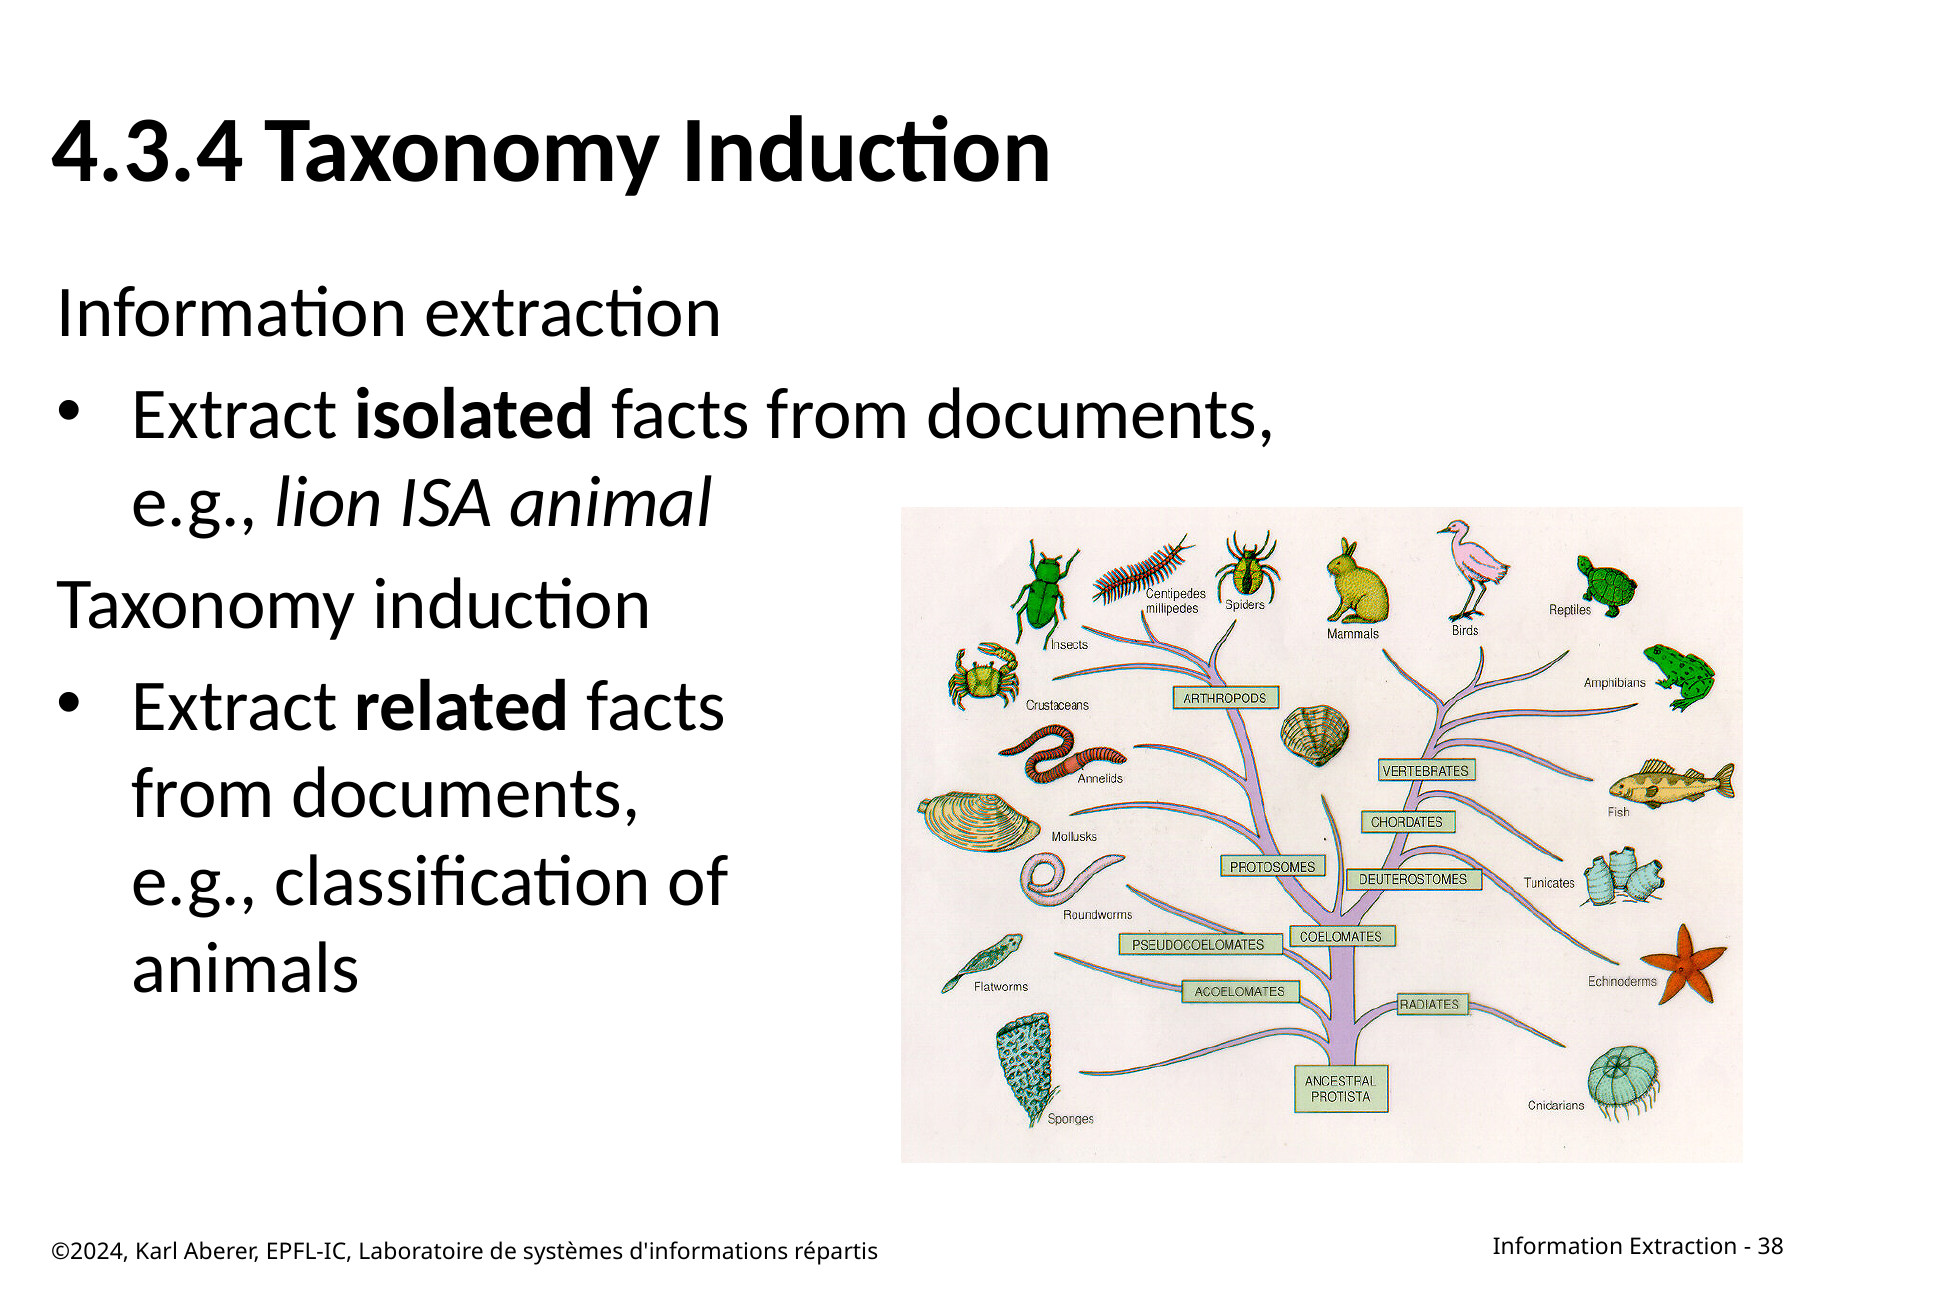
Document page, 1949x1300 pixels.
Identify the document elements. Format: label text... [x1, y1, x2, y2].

title 4.3.4 Taxonomy Induction [32, 57, 1803, 232]
footer ©2024, Karl Aberer, EPFL-IC, Laboratoire de systèmes d'informations répartis [32, 1227, 1284, 1271]
list Information extraction Extract isolated facts from documents, e.g., lion ISA animal Taxonomy induction Extract related facts from documents, e.g., classification of animals [37, 253, 1809, 1208]
picture [900, 507, 1743, 1164]
